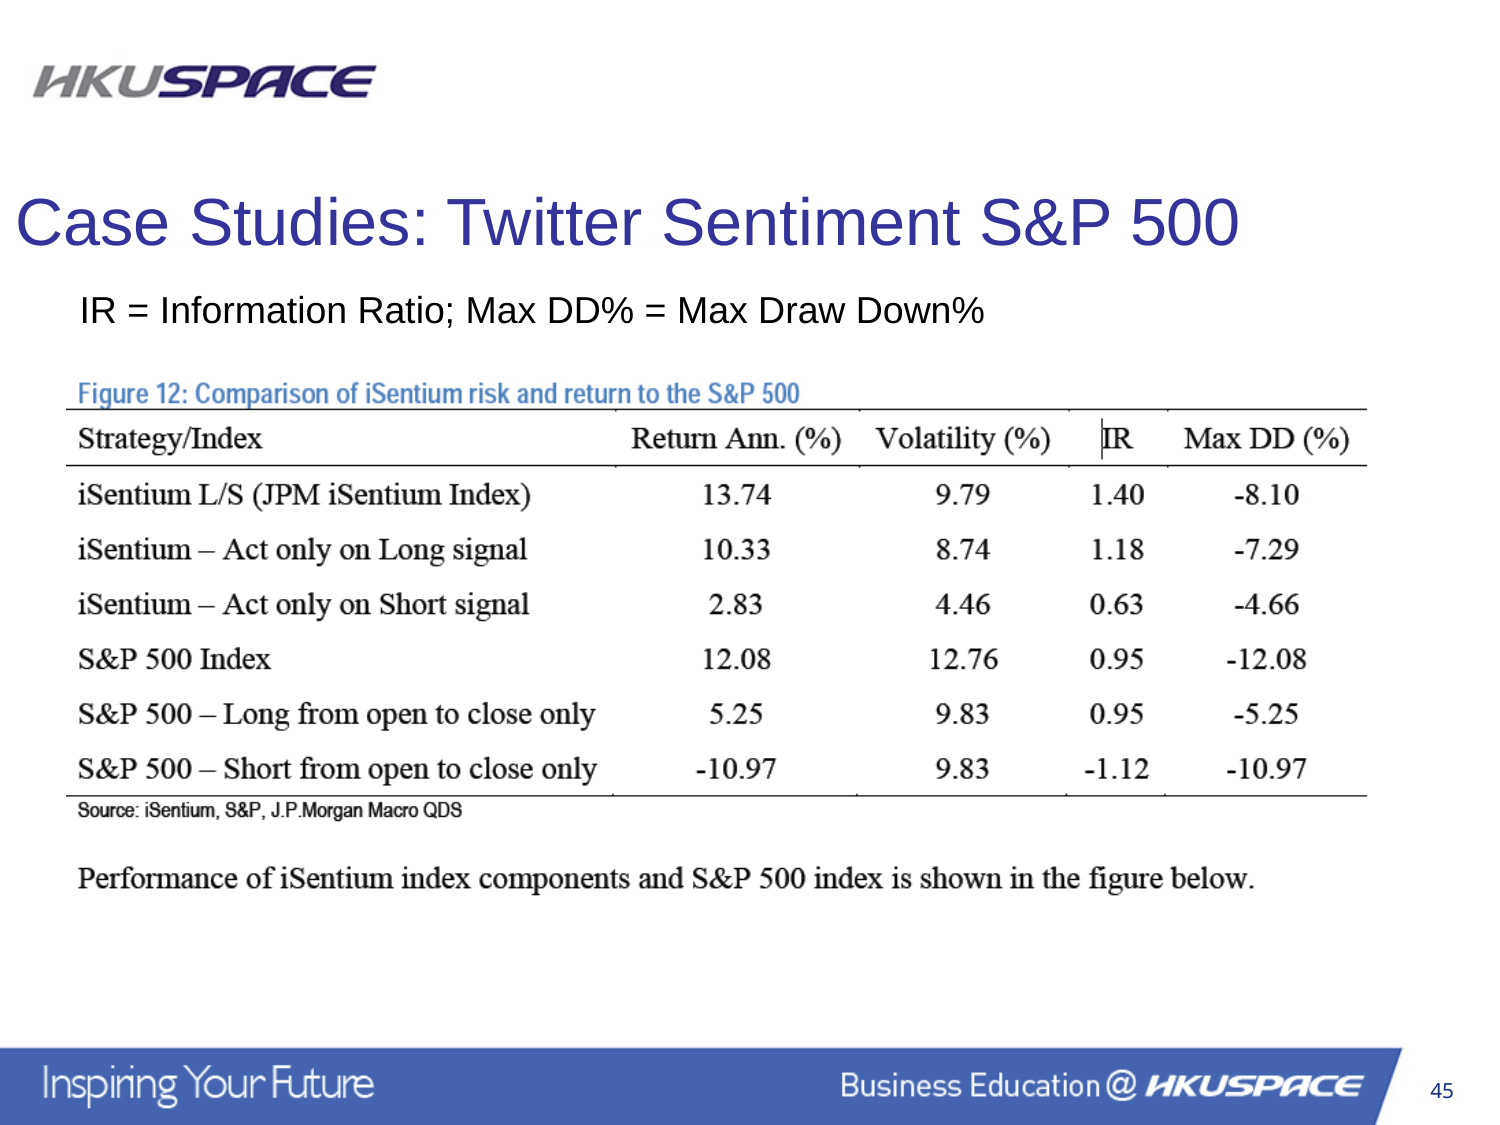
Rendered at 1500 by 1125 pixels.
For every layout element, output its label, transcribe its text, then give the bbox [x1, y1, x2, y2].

title Case Studies: Twitter Sentiment S&P 500 [0, 101, 1396, 266]
picture [0, 0, 1500, 1125]
slide_number 45 [1415, 1070, 1499, 1125]
text_box IR = Information Ratio; Max DD% = Max Draw Down% [64, 278, 1483, 905]
